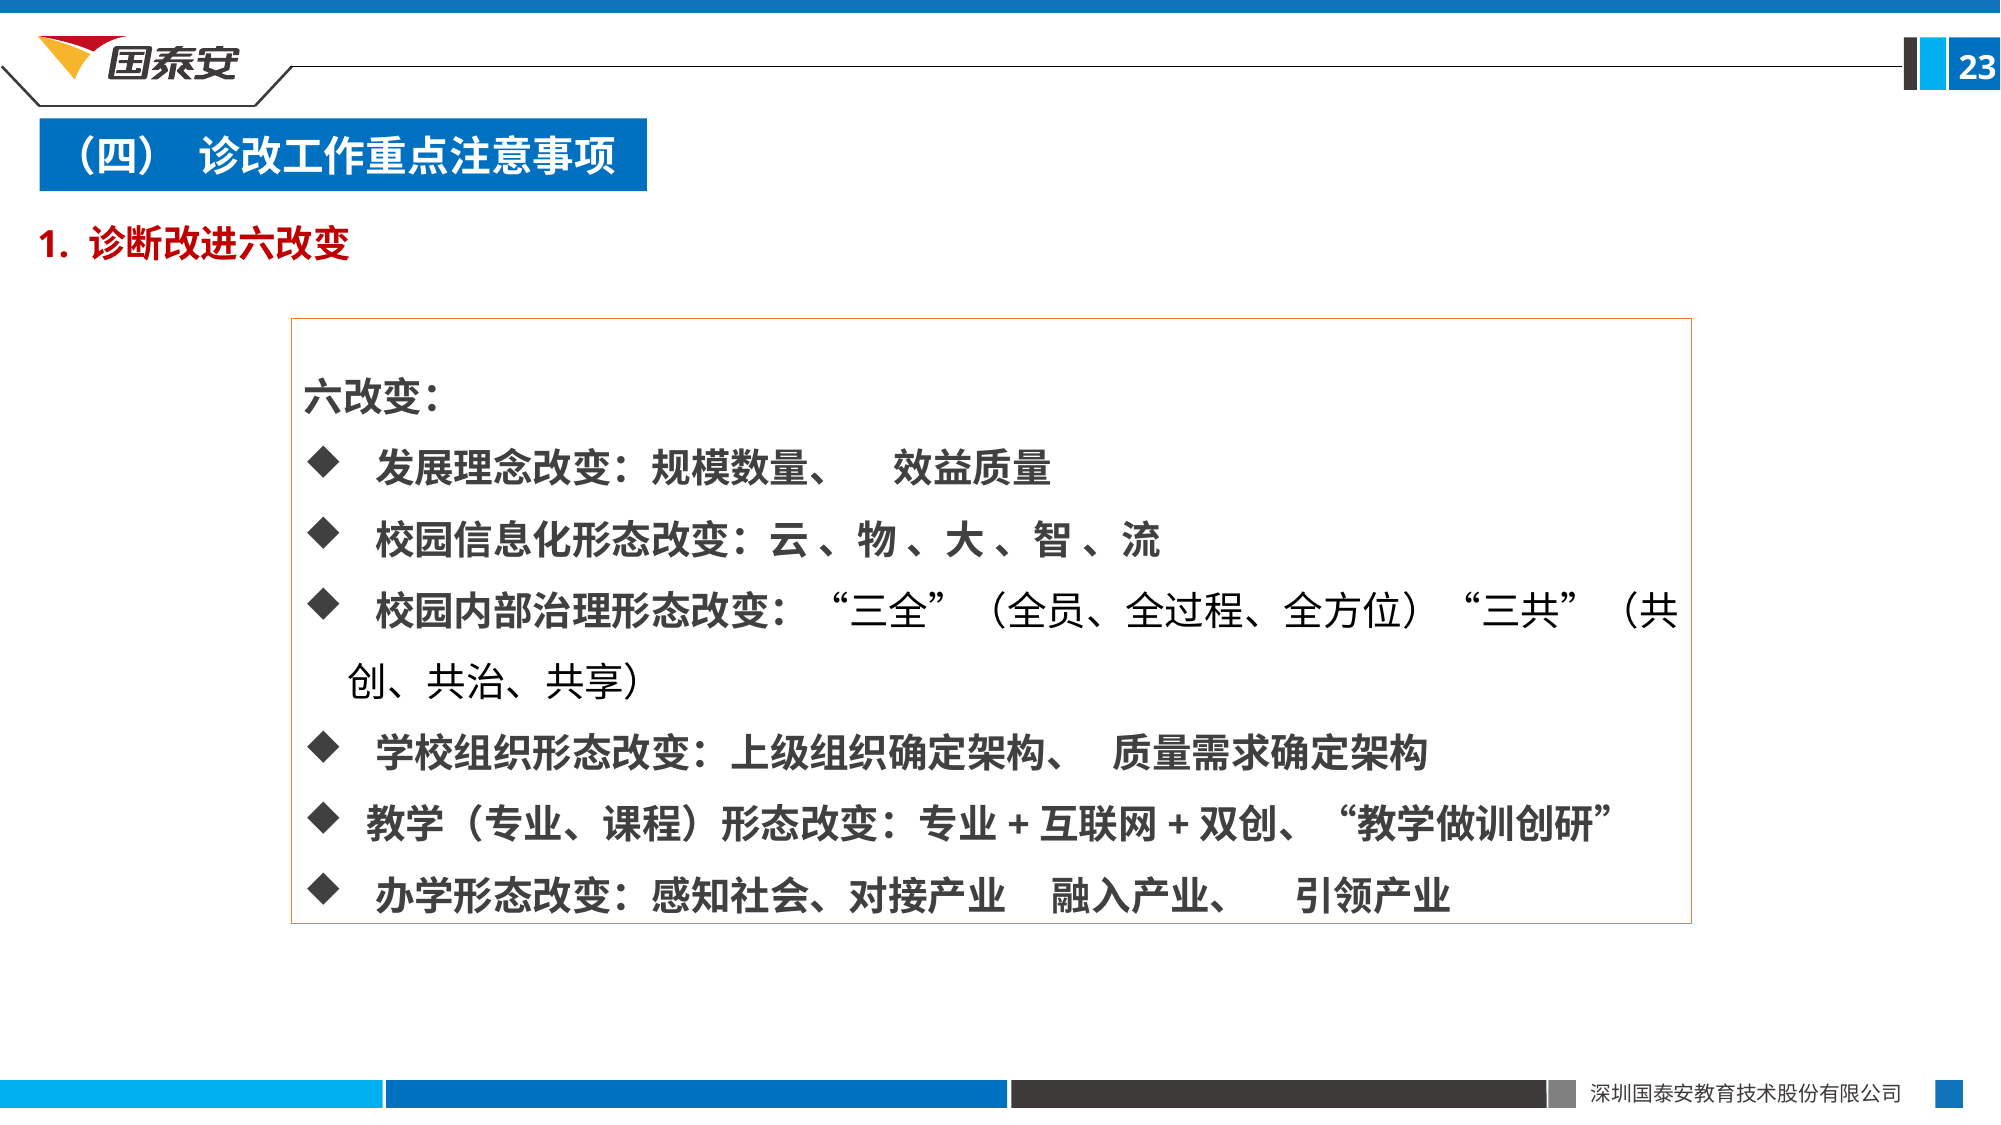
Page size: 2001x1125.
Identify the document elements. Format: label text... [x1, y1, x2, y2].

text_box 六改变： 发展理念改变：规模数量、 效益质量 校园信息化形态改变：云 、物 、大 、智 、流 校园内部治理形态改变：“三全”（全员、全过程、全方位）“三共”（共创、共治、共享） 学校组织形态改变：上级组织确定架构、 质量需求确定架构 教学（专业、课程）形态改变：专业+互联网+双创、“教学做训创研” 办学形态改变：感知社会、对接产业 融入产业、 引领产业 [291, 318, 1692, 924]
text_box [1, 66, 292, 106]
text_box 1. 诊断改进六改变 [0, 189, 381, 272]
text_box 23 [1944, 38, 2000, 94]
text_box （四） 诊改工作重点注意事项 [39, 118, 647, 192]
